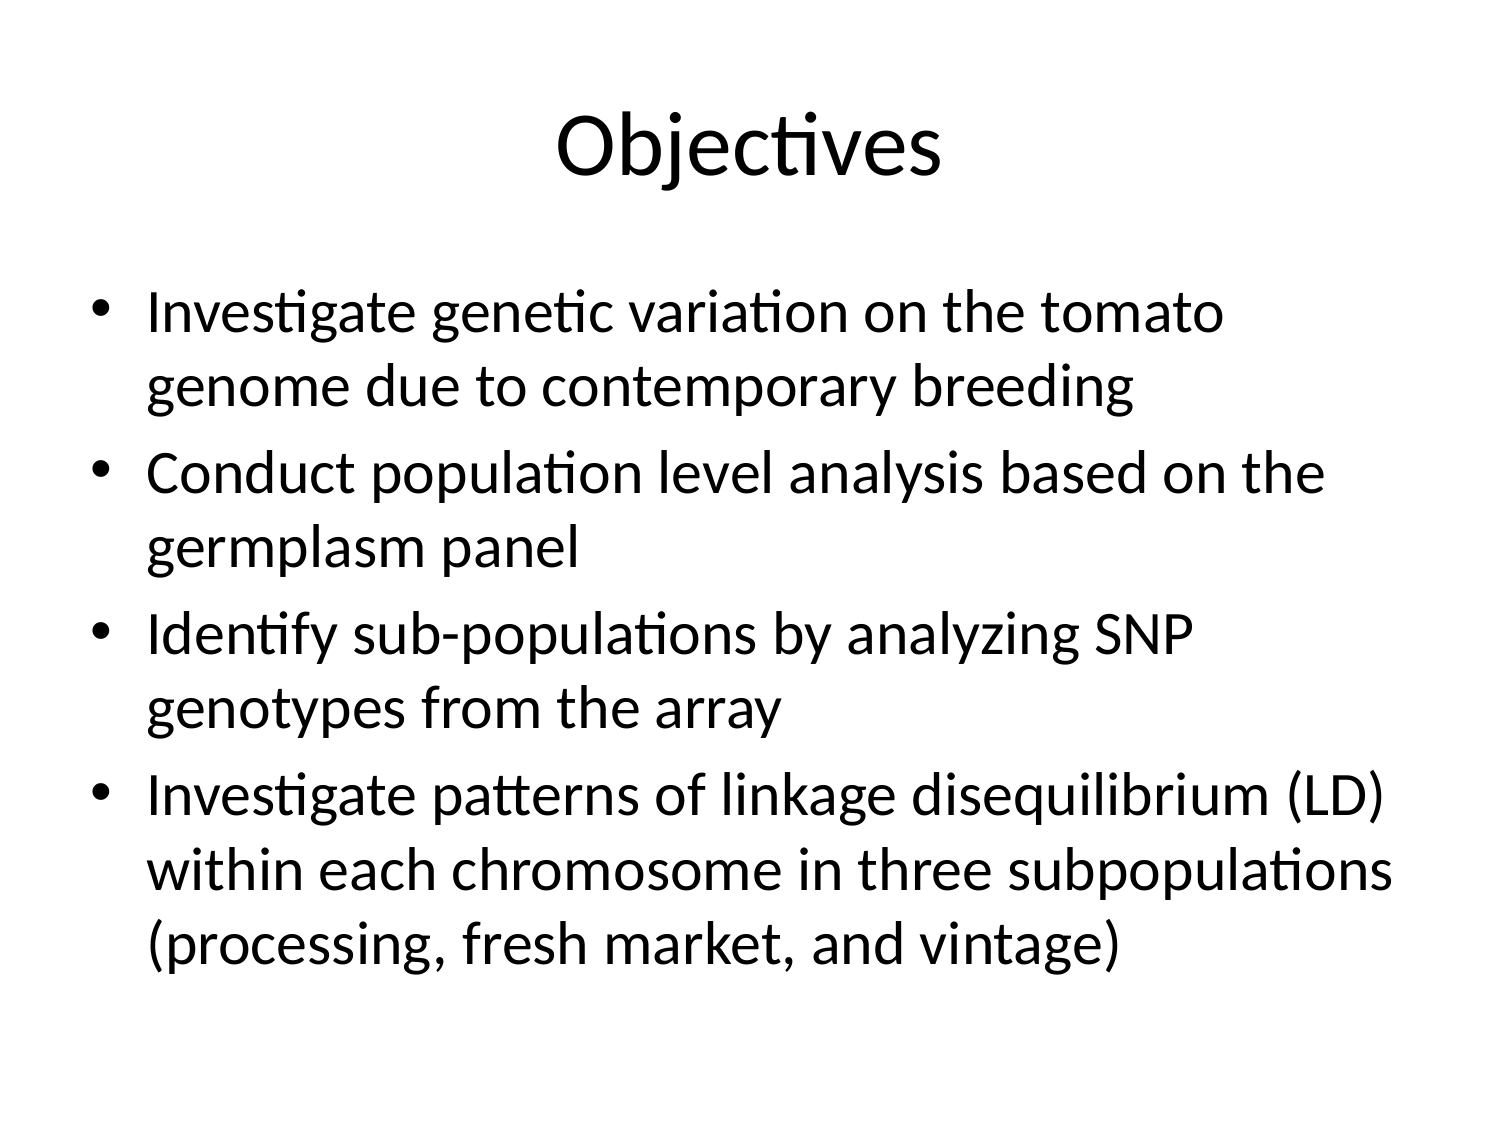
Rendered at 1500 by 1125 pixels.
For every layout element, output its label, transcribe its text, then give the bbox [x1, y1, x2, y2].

list Investigate genetic variation on the tomato genome due to contemporary breeding Conduct population level analysis based on the germplasm panel Identify sub-populations by analyzing SNP genotypes from the array Investigate patterns of linkage disequilibrium (LD) within each chromosome in three subpopulations (processing, fresh market, and vintage) [75, 262, 1425, 1005]
title Objectives [75, 45, 1425, 233]
